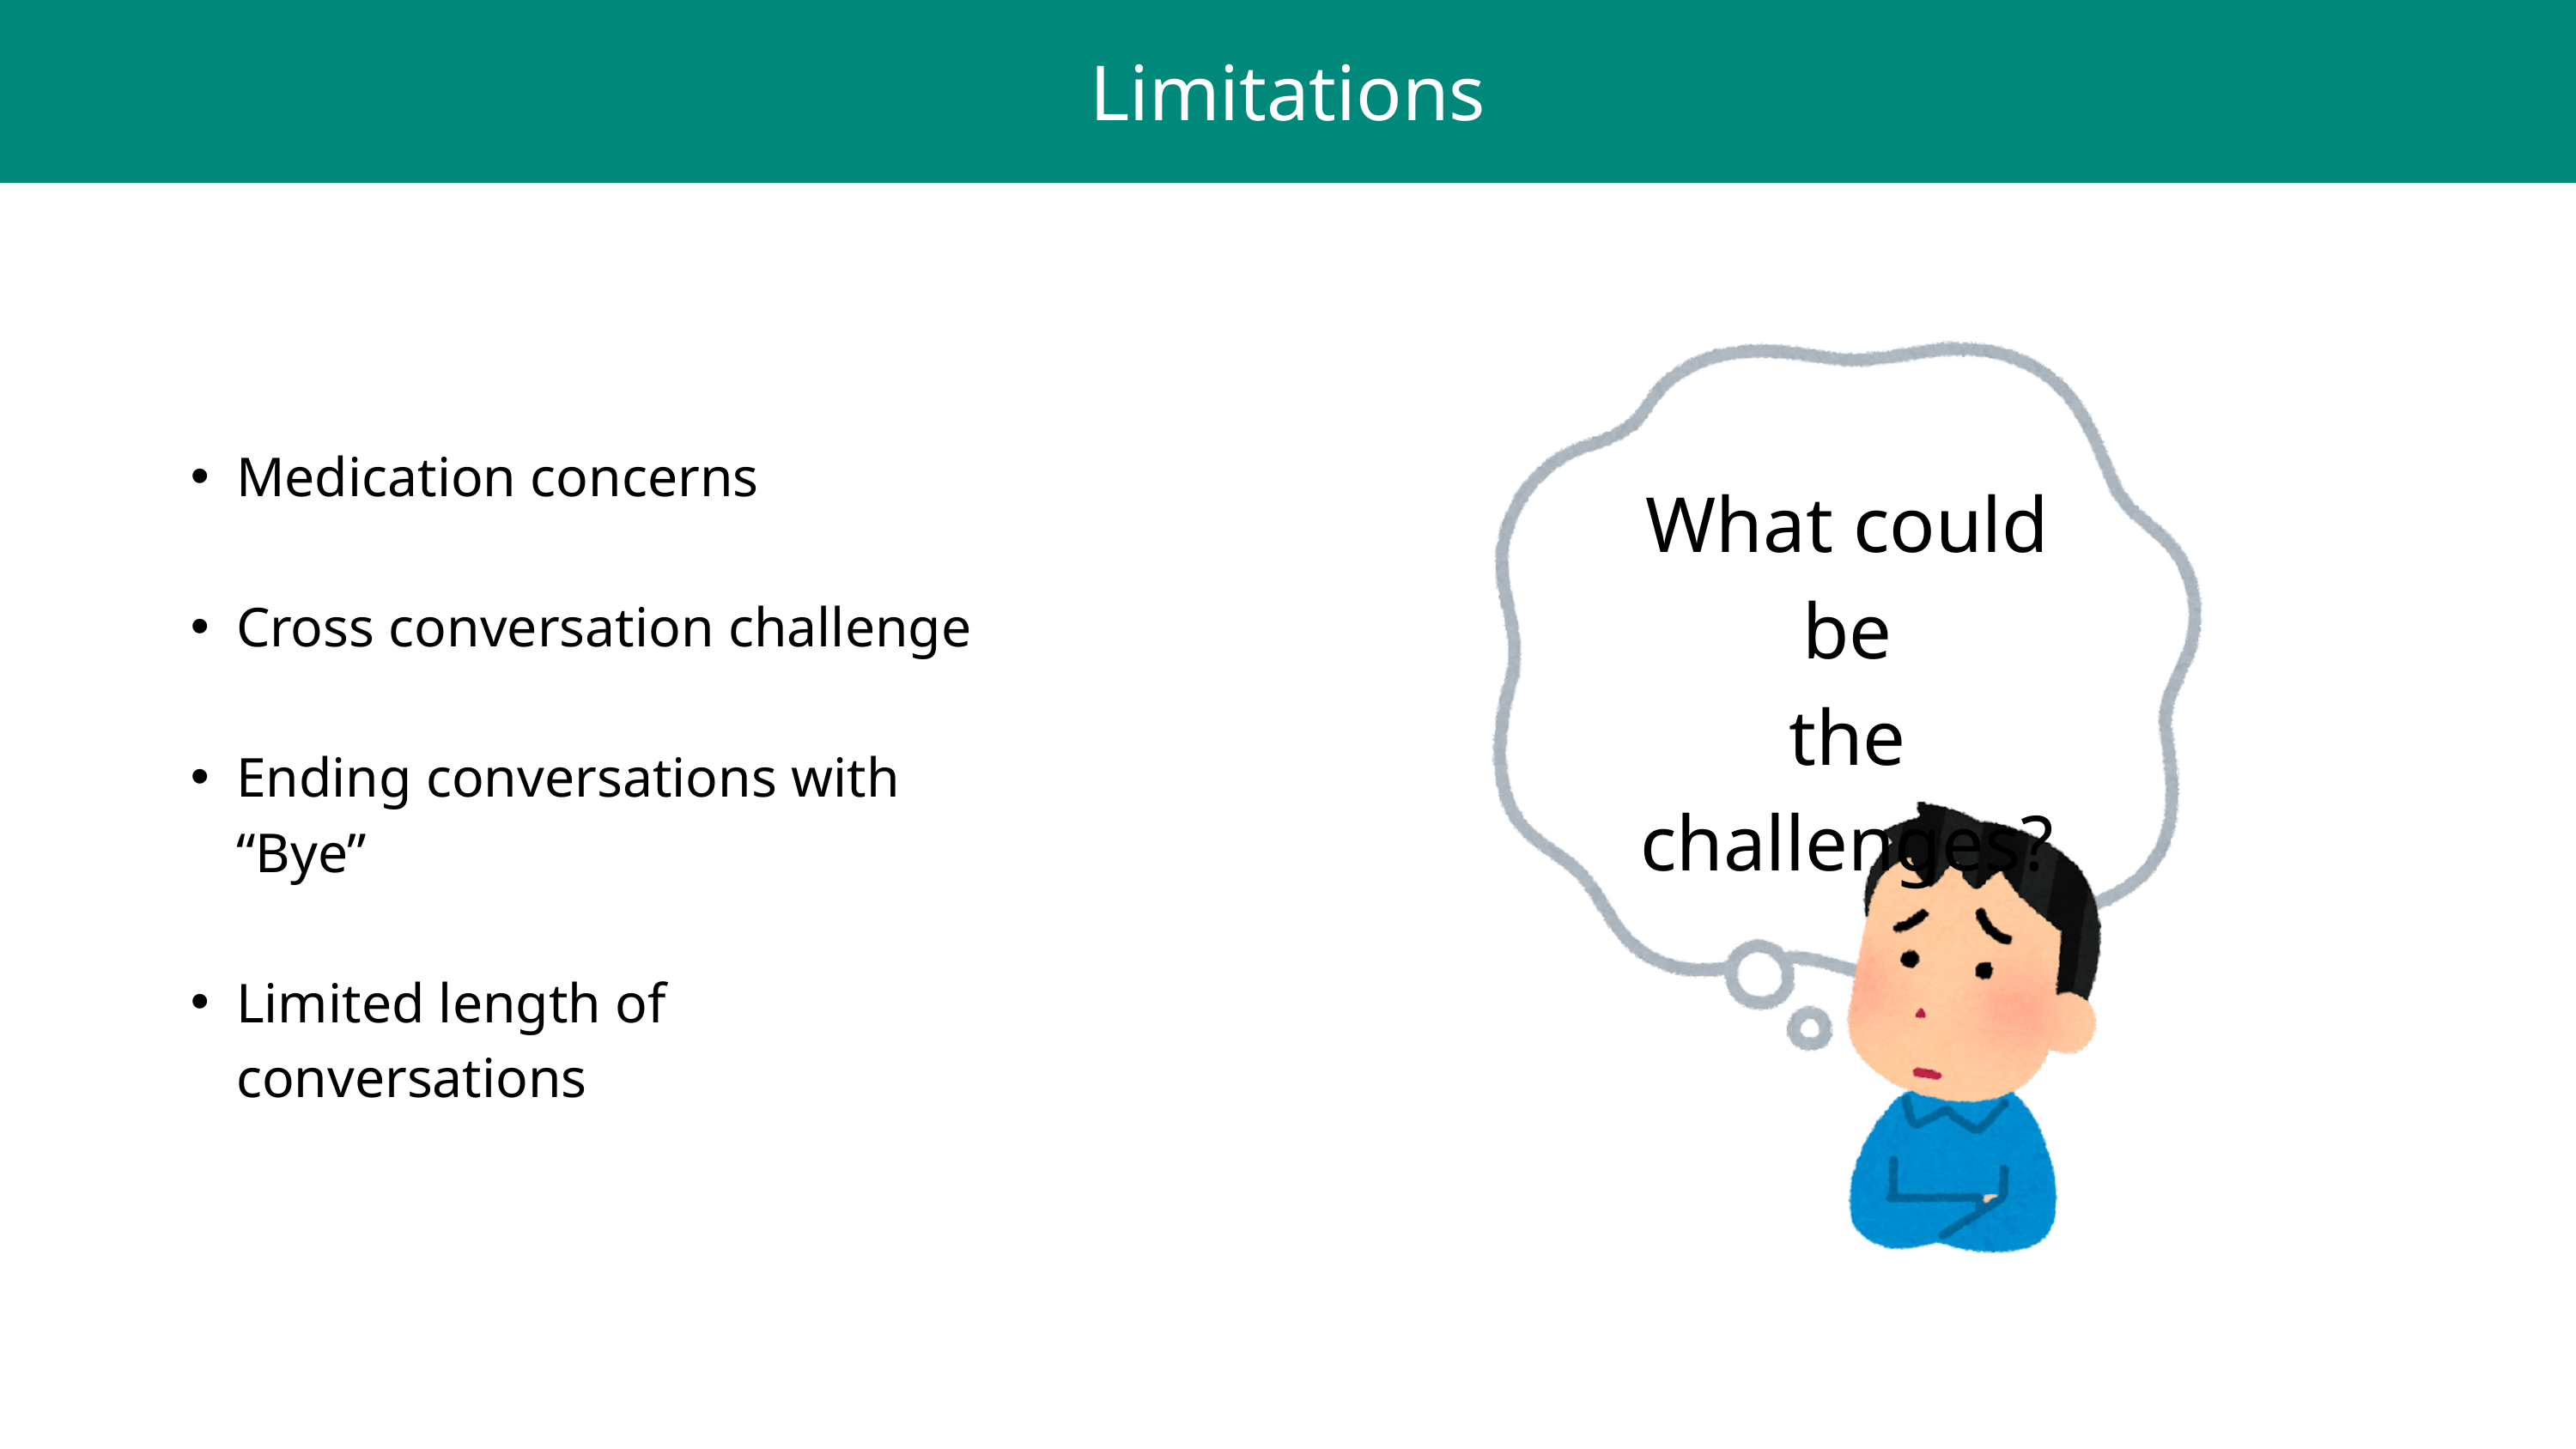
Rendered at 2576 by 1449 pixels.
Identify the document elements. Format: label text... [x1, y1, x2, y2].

text_box Medication concerns Cross conversation challenge Ending conversations with “Bye” Limited length of conversations [144, 432, 992, 1109]
text_box What could be the challenges? [1594, 461, 2101, 887]
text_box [0, 0, 2576, 184]
text_box [1491, 340, 2203, 1253]
